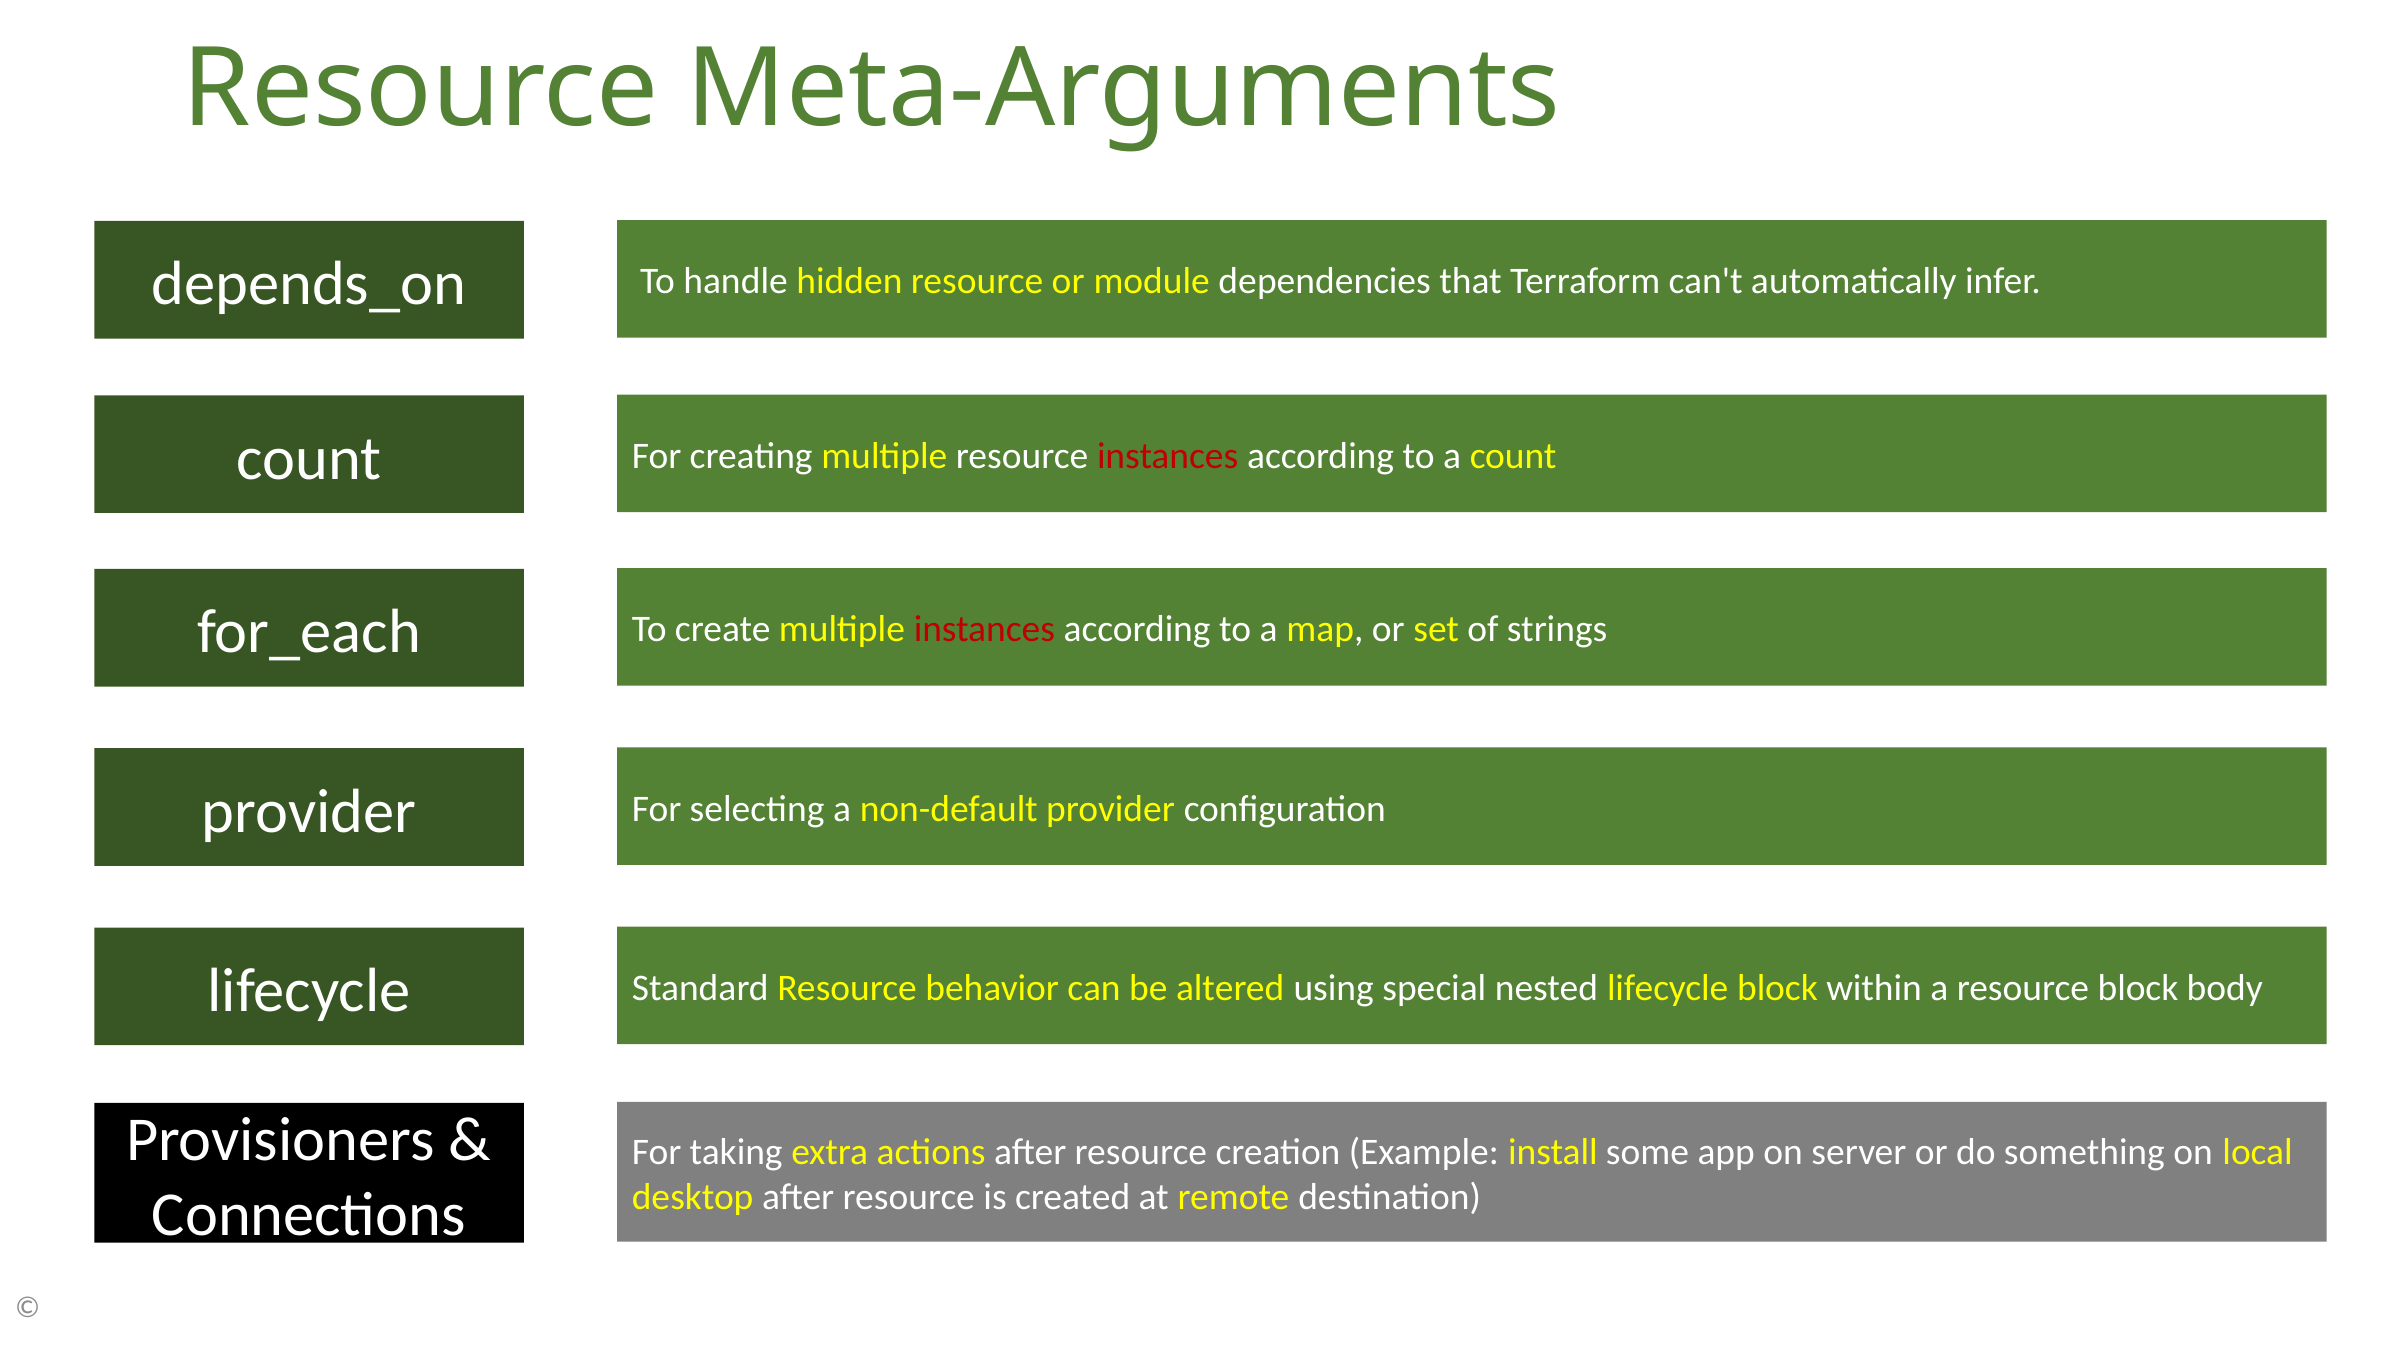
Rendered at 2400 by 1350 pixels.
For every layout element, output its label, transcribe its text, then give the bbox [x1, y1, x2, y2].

text_box For creating multiple resource instances according to a count [616, 394, 2328, 513]
text_box Provisioners & Connections [93, 1102, 525, 1244]
text_box Standard Resource behavior can be altered using special nested lifecycle block within a resource block body [616, 926, 2328, 1045]
text_box provider [93, 747, 525, 867]
text_box for_each [93, 568, 525, 688]
footer © [0, 1269, 810, 1342]
text_box To create multiple instances according to a map, or set of strings [616, 567, 2328, 687]
title Resource Meta-Arguments [165, 0, 2235, 188]
text_box lifecycle [93, 926, 525, 1046]
text_box depends_on [93, 220, 525, 340]
text_box For taking extra actions after resource creation (Example: install some app on server or do something on local desktop after resource is created at remote destination) [616, 1101, 2328, 1243]
text_box For selecting a non-default provider configuration [616, 746, 2328, 866]
text_box count [93, 394, 525, 514]
text_box To handle hidden resource or module dependencies that Terraform can't automatically infer. [616, 219, 2328, 339]
